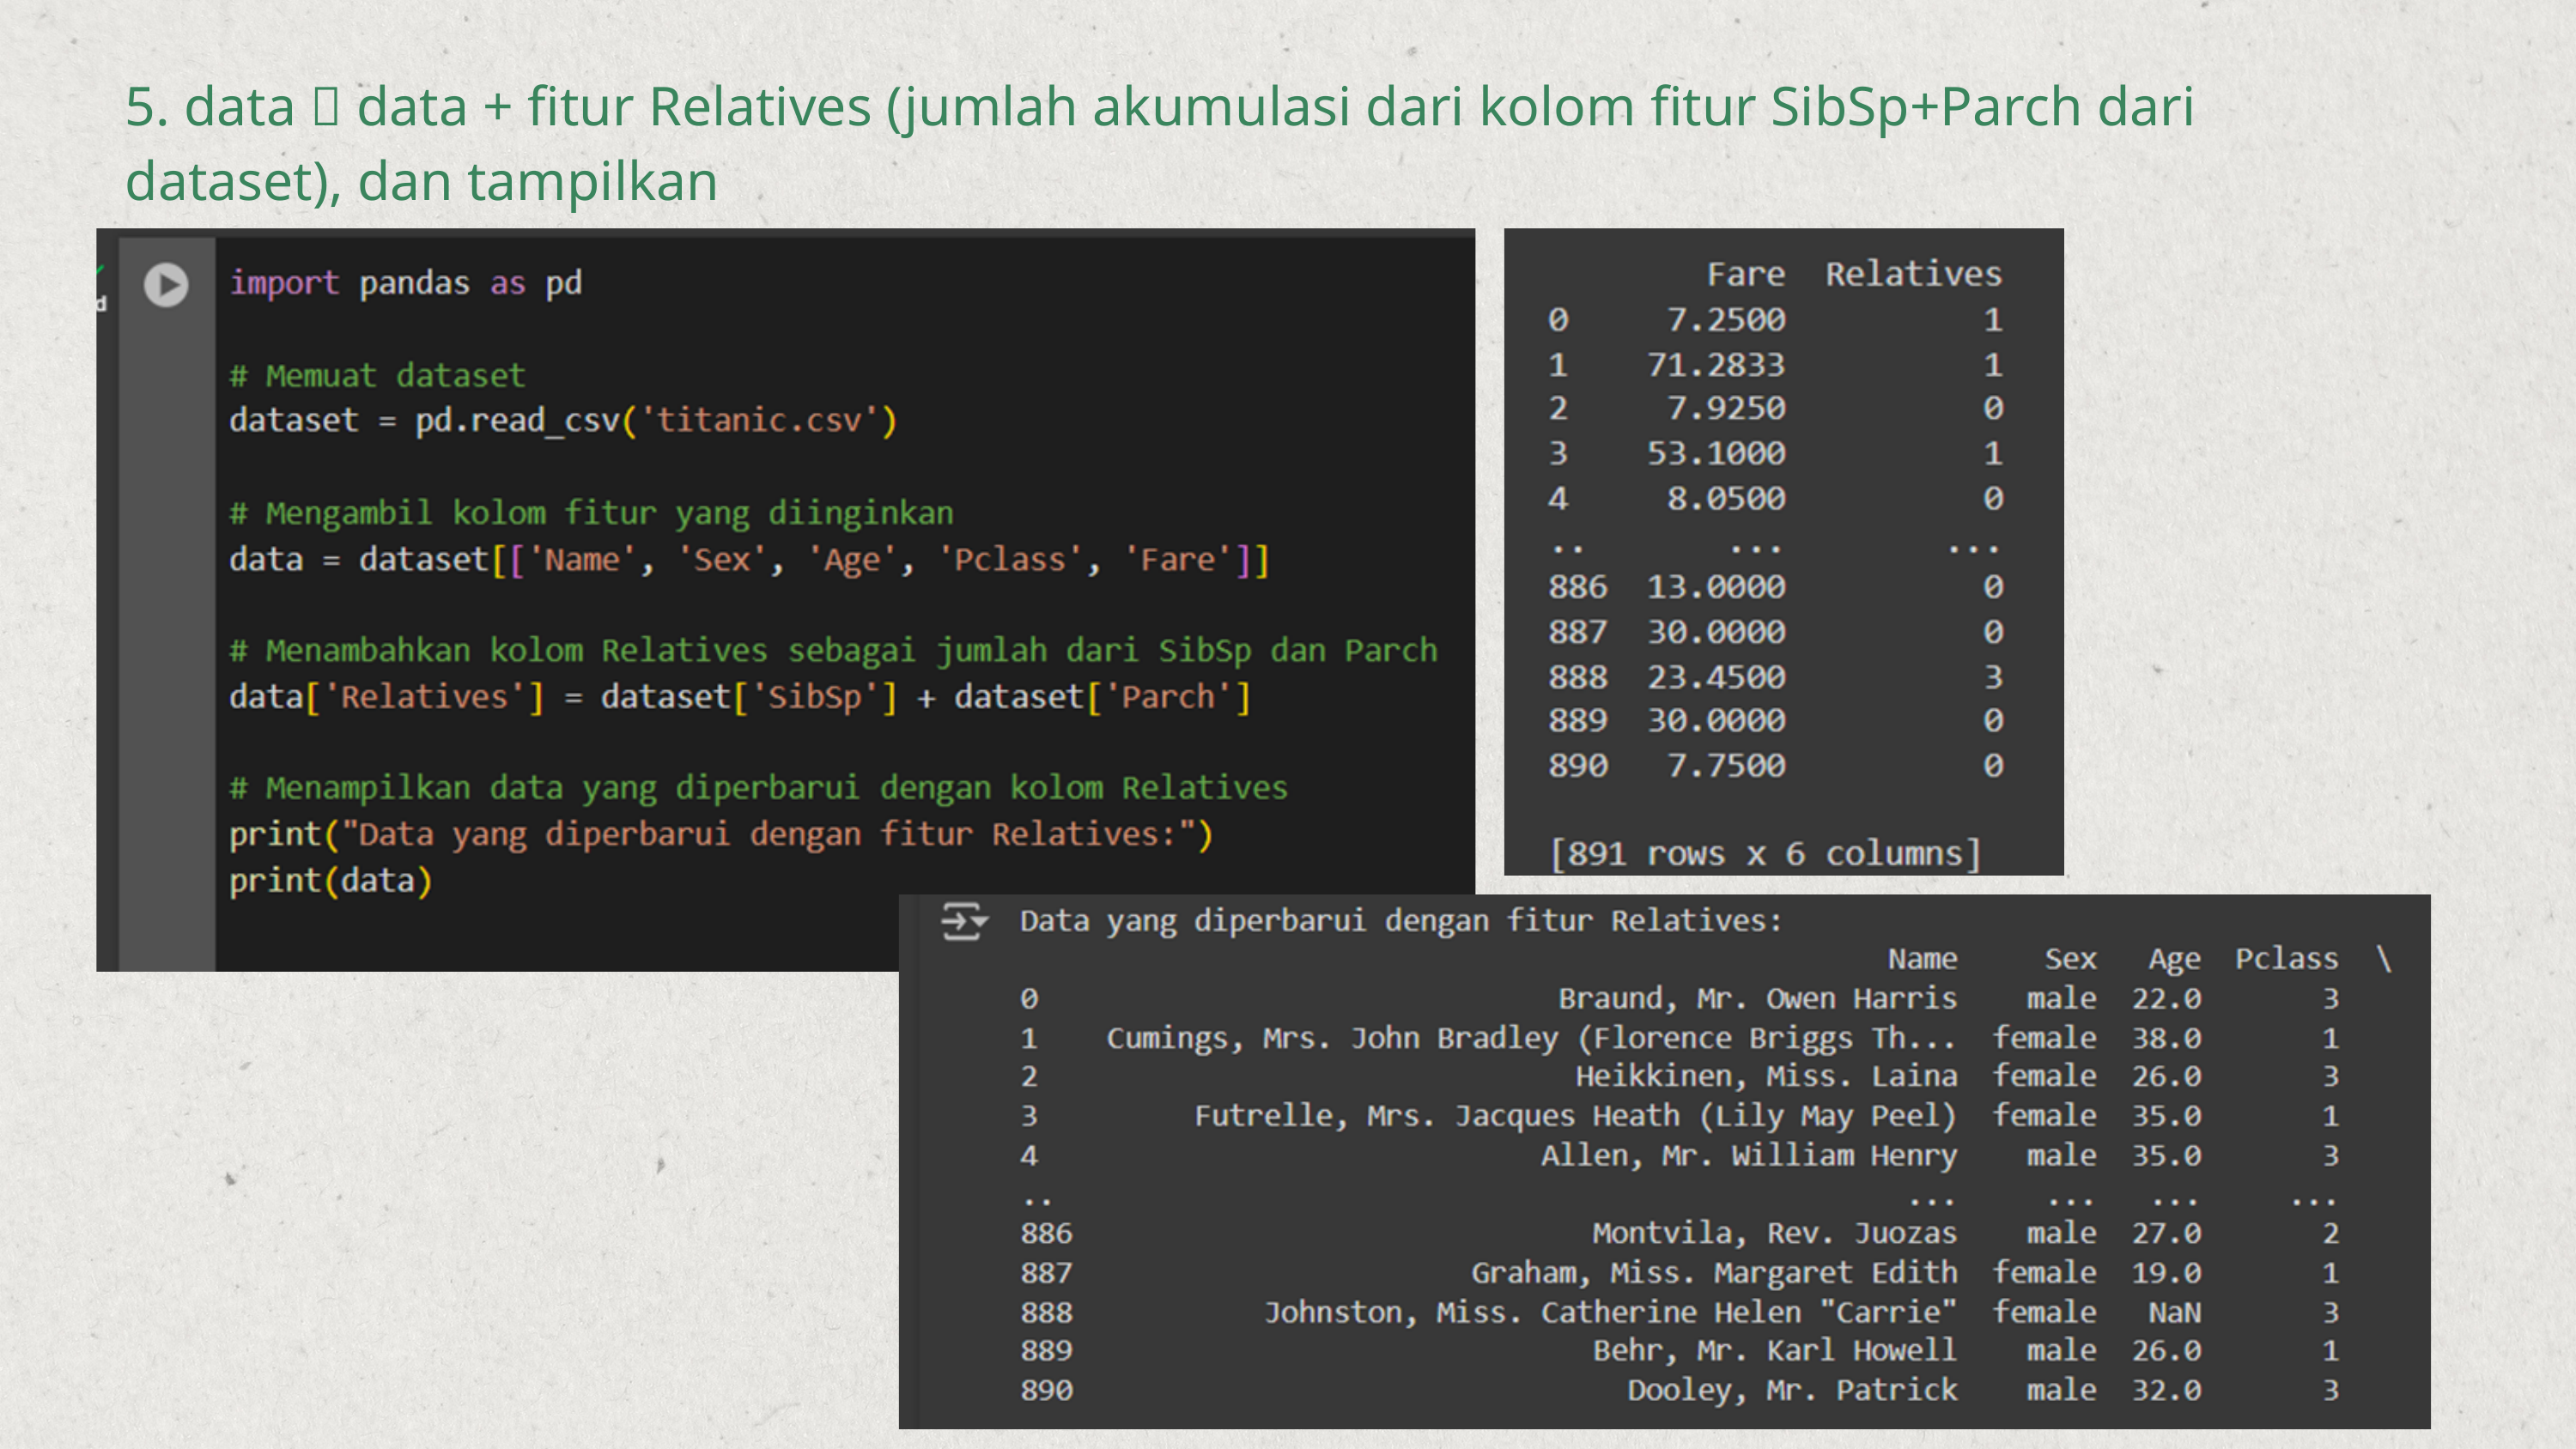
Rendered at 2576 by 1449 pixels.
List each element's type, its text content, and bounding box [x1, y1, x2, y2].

text_box [96, 228, 1476, 972]
text_box [0, 0, 2576, 1449]
text_box 5. data  data + fitur Relatives (jumlah akumulasi dari kolom fitur SibSp+Parch dari dataset), dan tampilkan [125, 61, 2355, 212]
text_box [1504, 228, 2064, 876]
text_box [898, 894, 2432, 1429]
